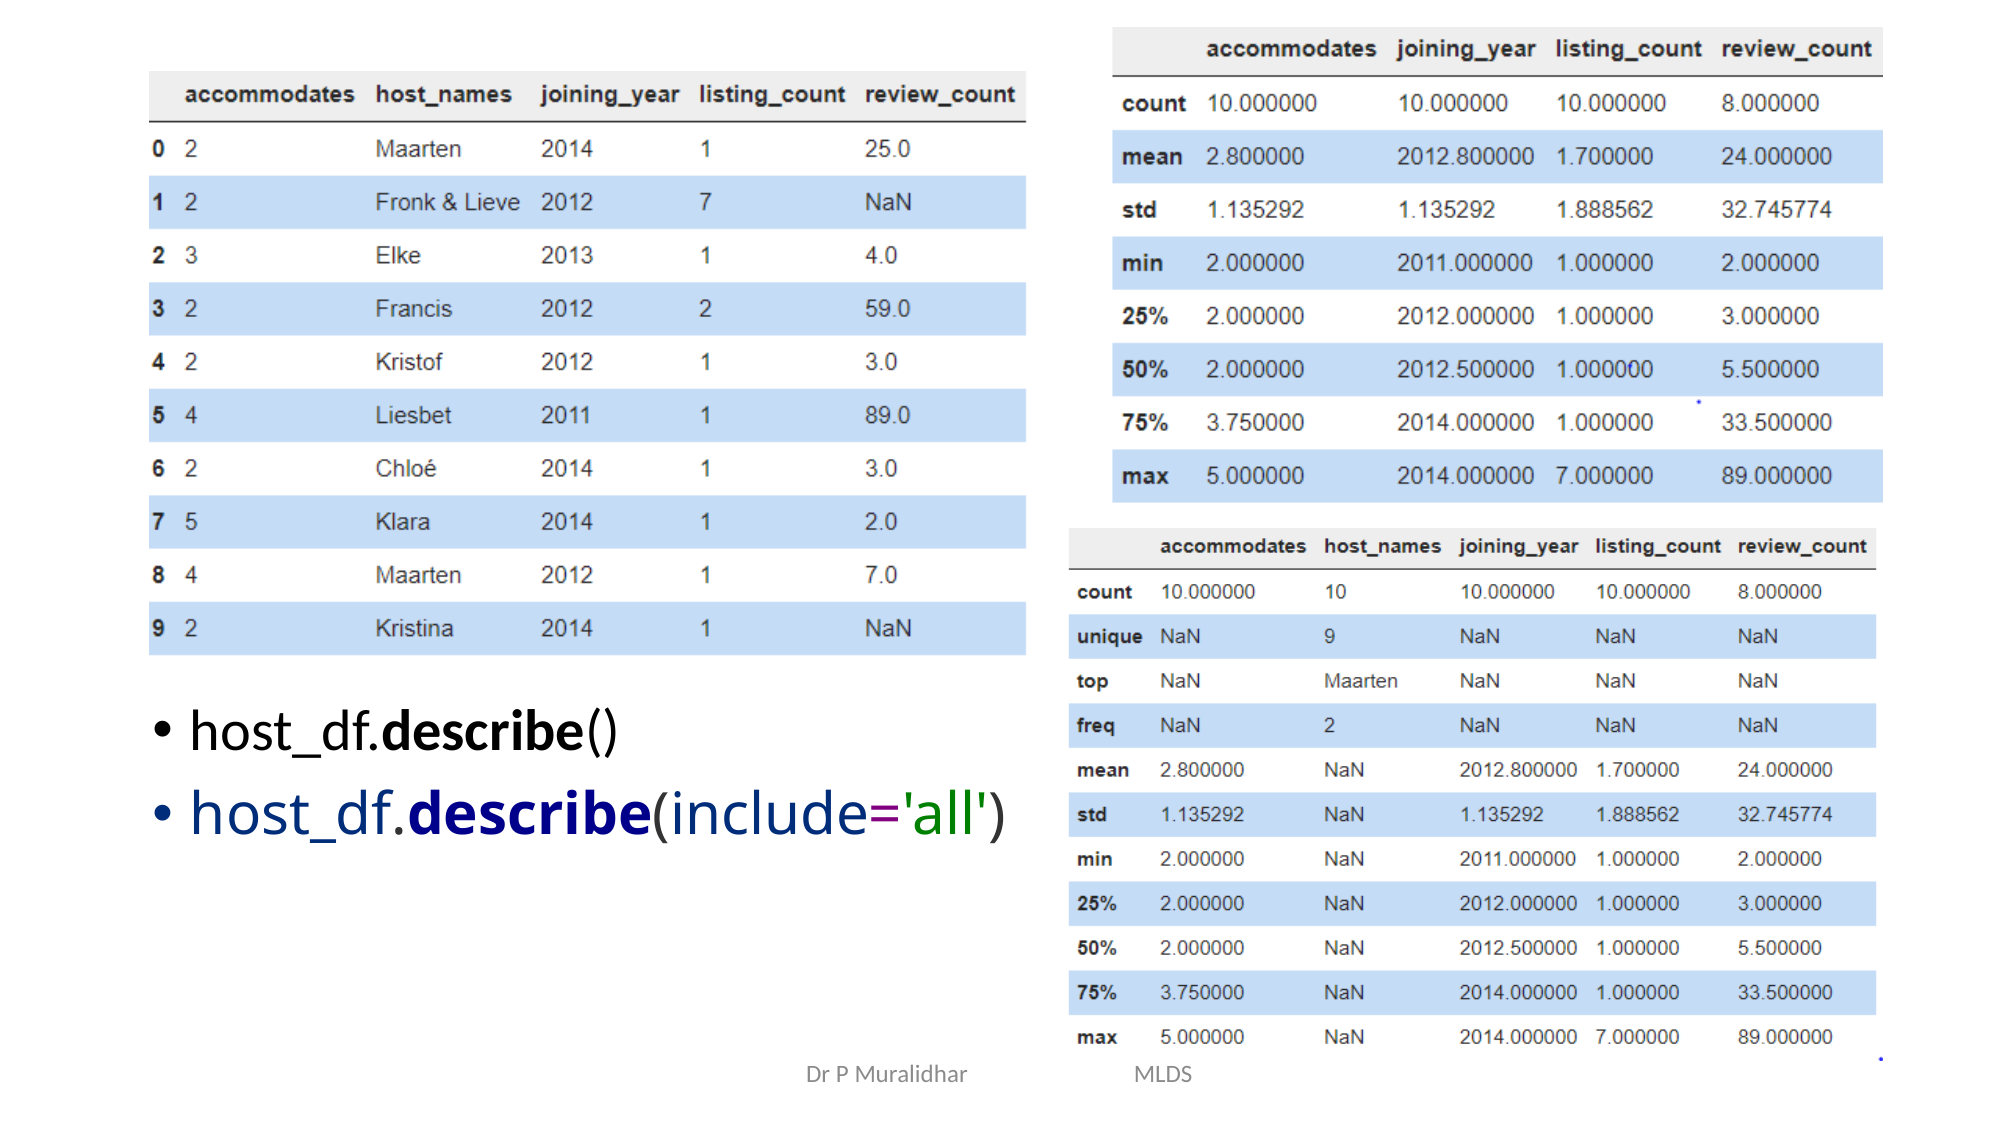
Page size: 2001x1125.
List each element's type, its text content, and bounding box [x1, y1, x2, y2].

picture [1061, 528, 1883, 1061]
footer Dr P Muralidhar MLDS [662, 1042, 1338, 1103]
picture [1108, 27, 1883, 517]
list host_df.describe() host_df.describe(include='all') [137, 692, 1061, 1014]
picture [149, 71, 1031, 657]
